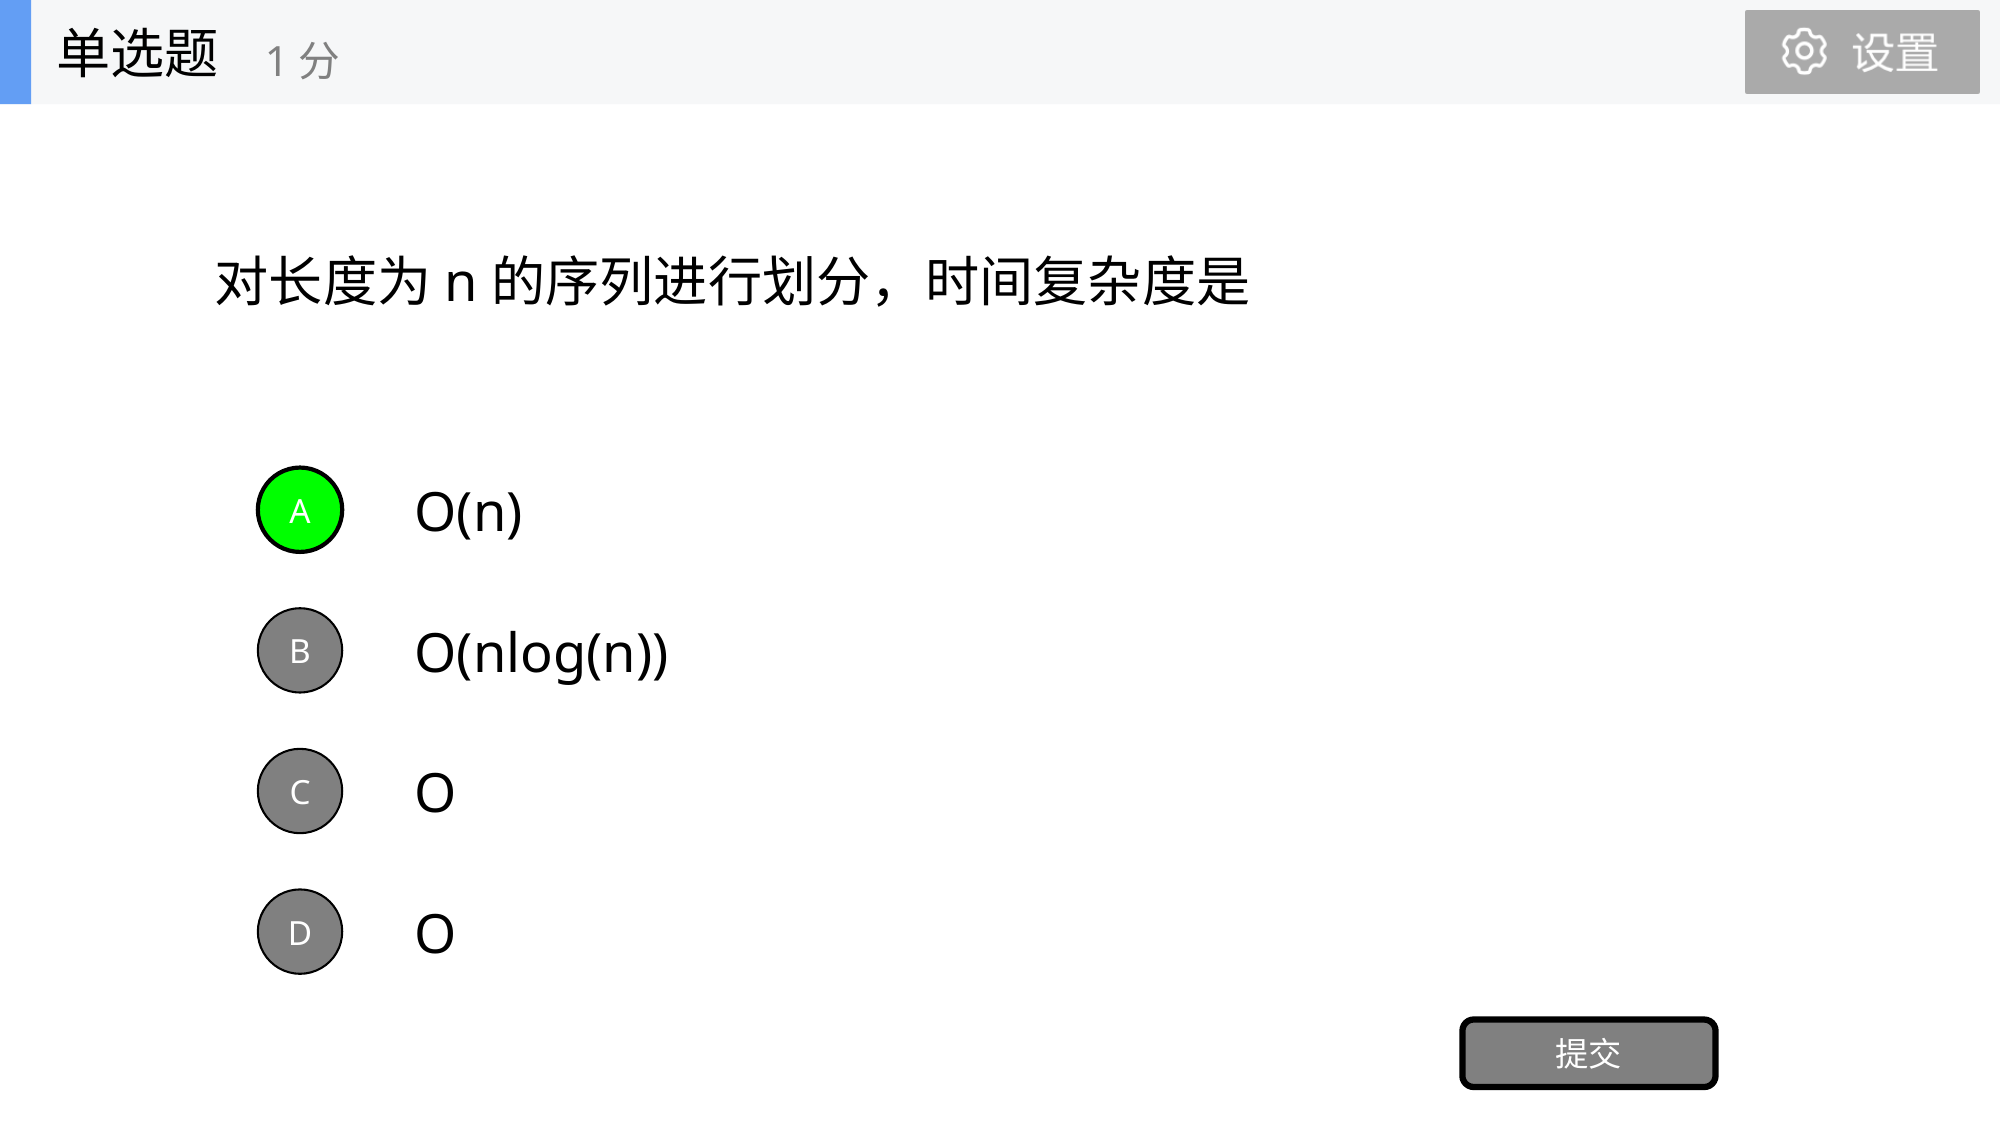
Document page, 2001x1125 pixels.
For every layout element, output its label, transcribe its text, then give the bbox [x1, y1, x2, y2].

text_box B [256, 607, 344, 694]
text_box 对长度为n的序列进行划分，时间复杂度是 [200, 105, 1800, 456]
text_box O(nlog(n)) [399, 597, 1800, 703]
text_box O(n) [399, 456, 1800, 563]
text_box D [256, 888, 344, 975]
text_box 提交 [1461, 1018, 1717, 1089]
picture [1745, 10, 1980, 94]
text_box A [256, 466, 344, 553]
text_box C [256, 747, 344, 835]
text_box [0, 0, 2000, 105]
